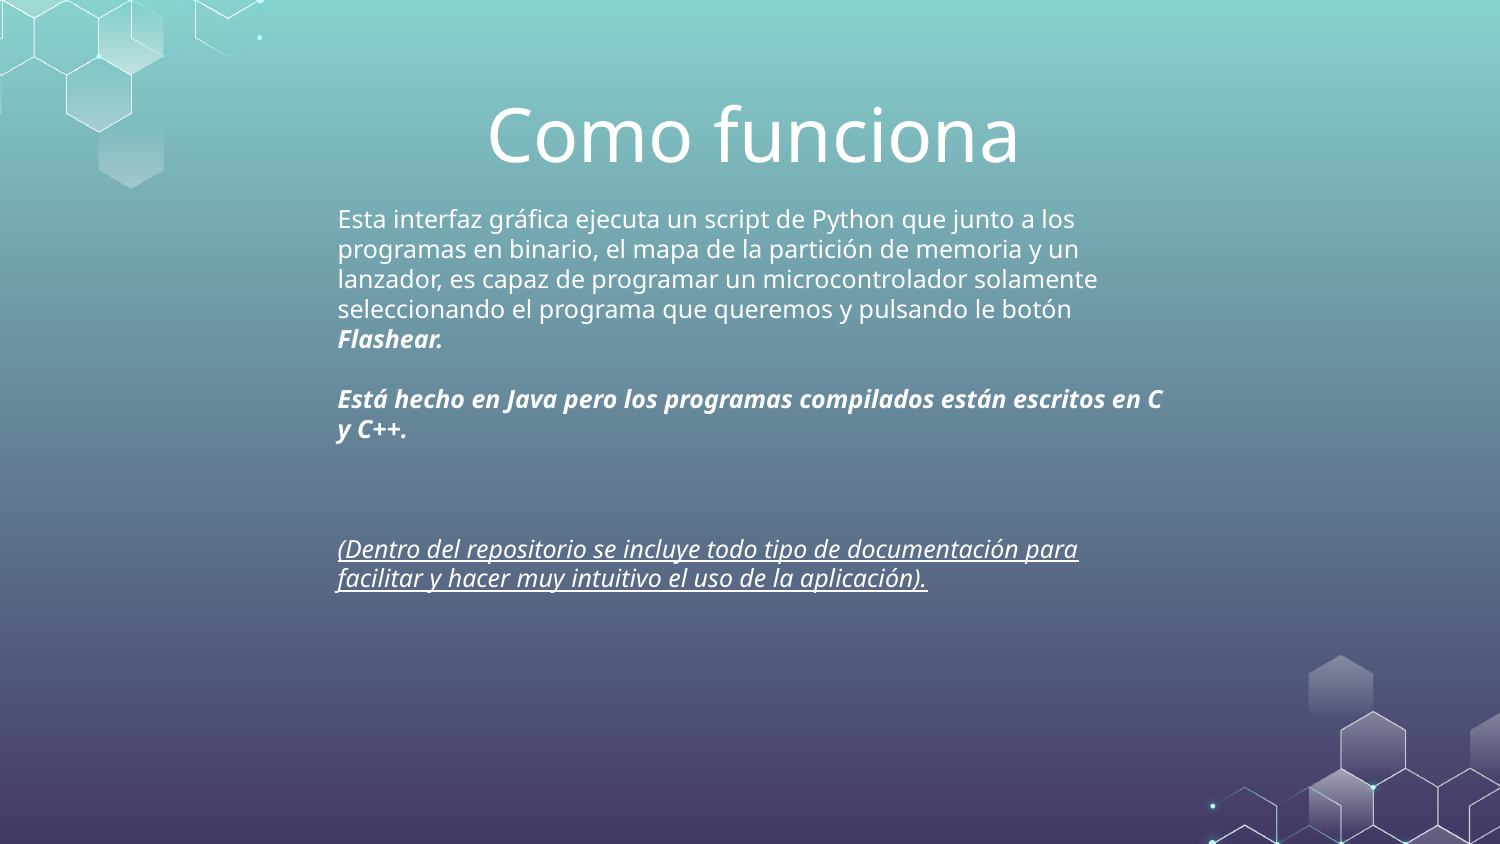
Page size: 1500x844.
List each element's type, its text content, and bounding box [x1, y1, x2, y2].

picture [1190, 655, 1500, 844]
subtitle Esta interfaz gráfica ejecuta un script de Python que junto a los programas en binario, el mapa de la partición de memoria y un lanzador, es capaz de programar un microcontrolador solamente seleccionando el programa que queremos y pulsando le botón Flashear. Está hecho en Java pero los programas compilados están escritos en C y C++. (Dentro del repositorio se incluye todo tipo de documentación para facilitar y hacer muy intuitivo el uso de la aplicación). [322, 132, 1185, 664]
picture [0, 0, 283, 189]
title Como funciona [82, 72, 1426, 183]
